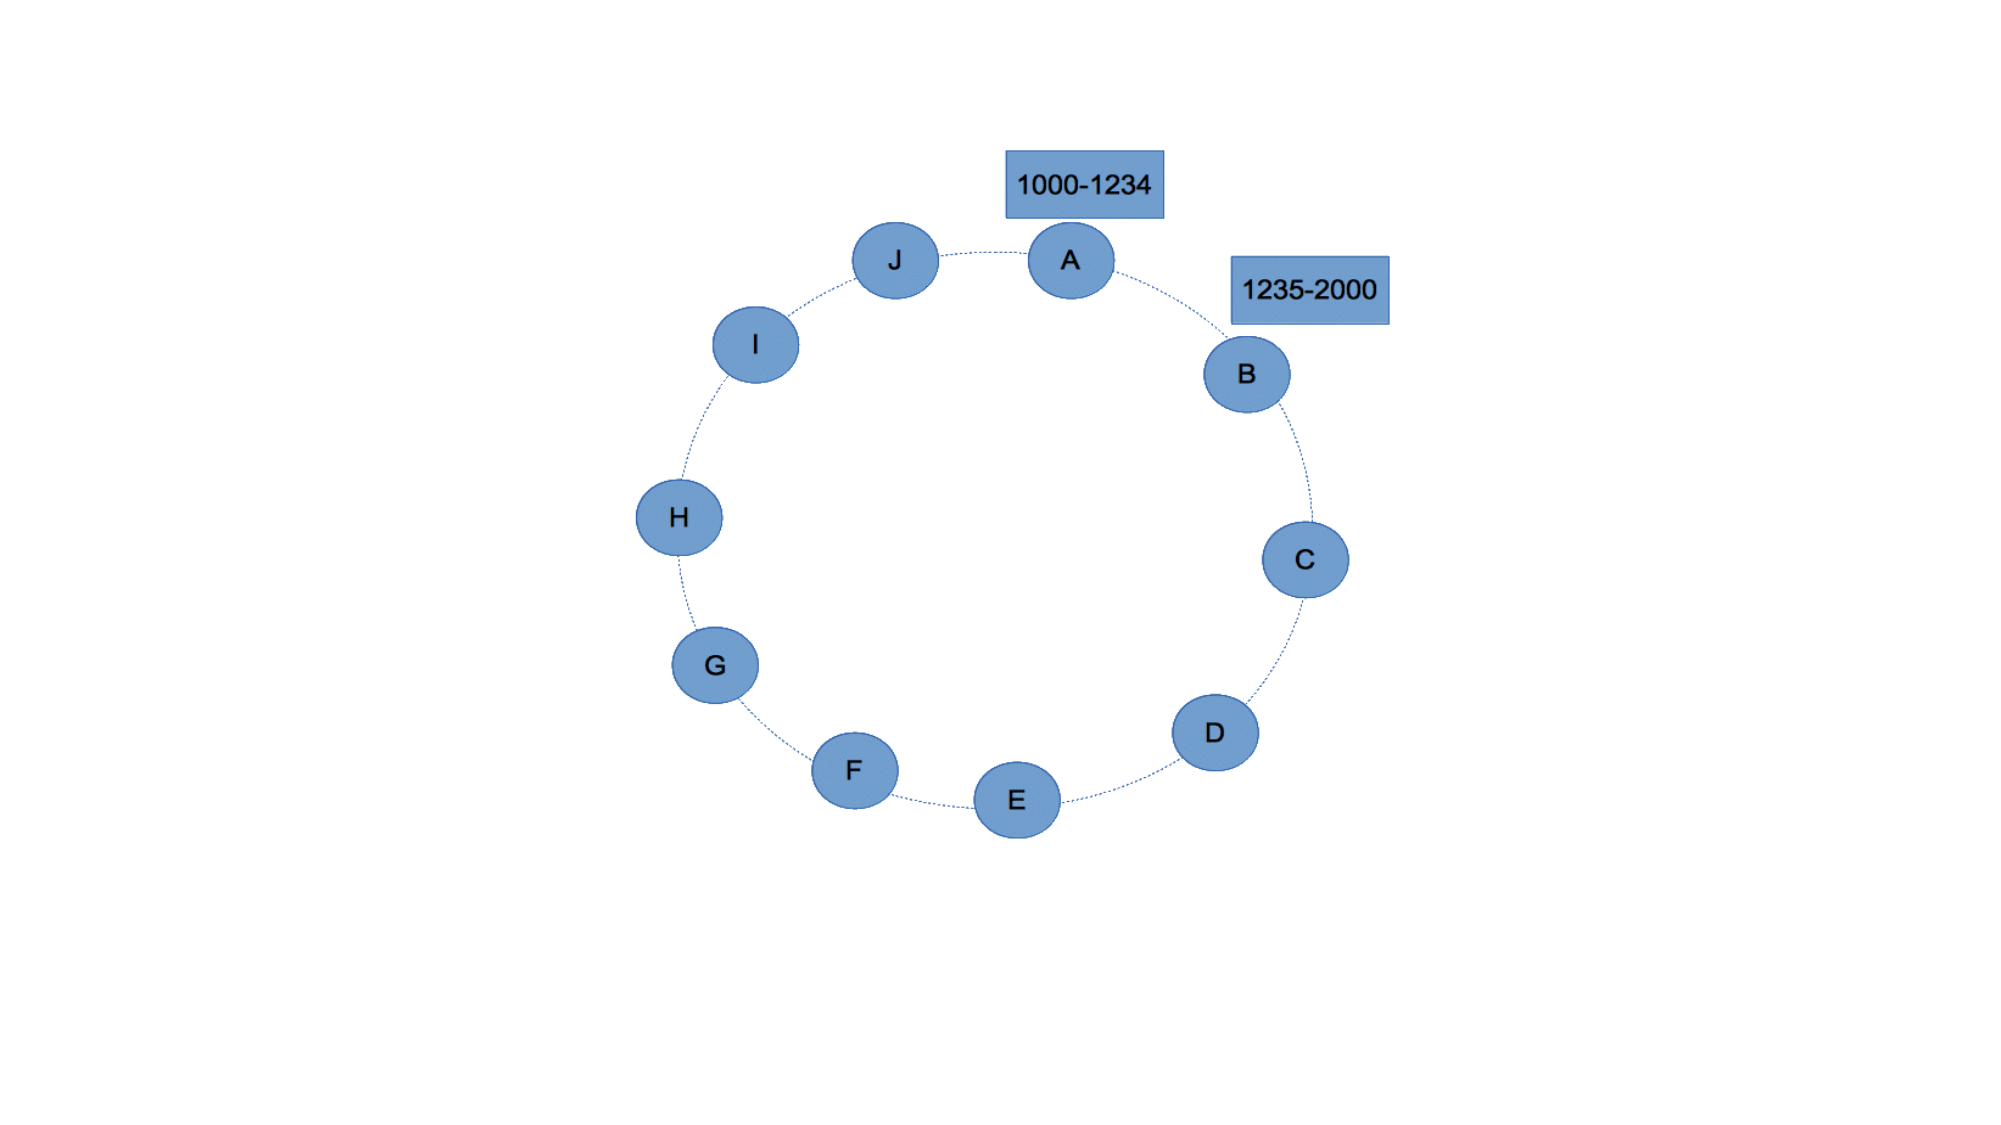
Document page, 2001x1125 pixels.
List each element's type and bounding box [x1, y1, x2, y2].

picture [597, 147, 1397, 842]
